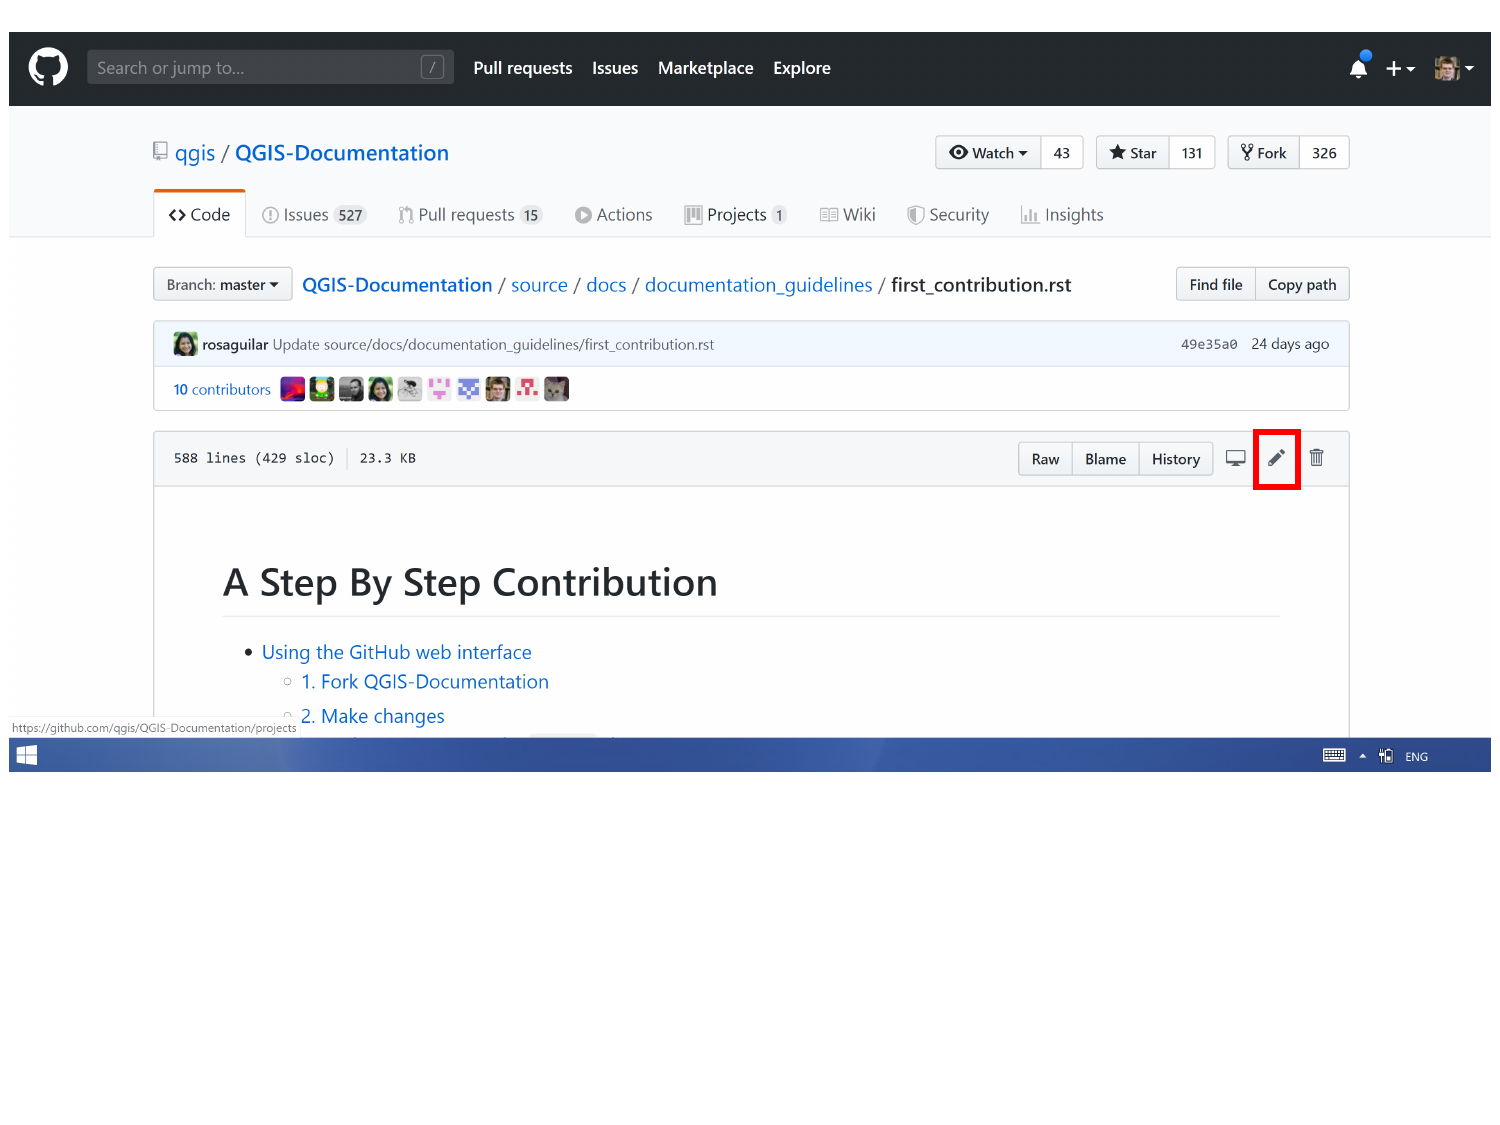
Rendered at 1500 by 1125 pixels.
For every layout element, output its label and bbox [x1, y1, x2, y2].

picture [9, 32, 1491, 772]
